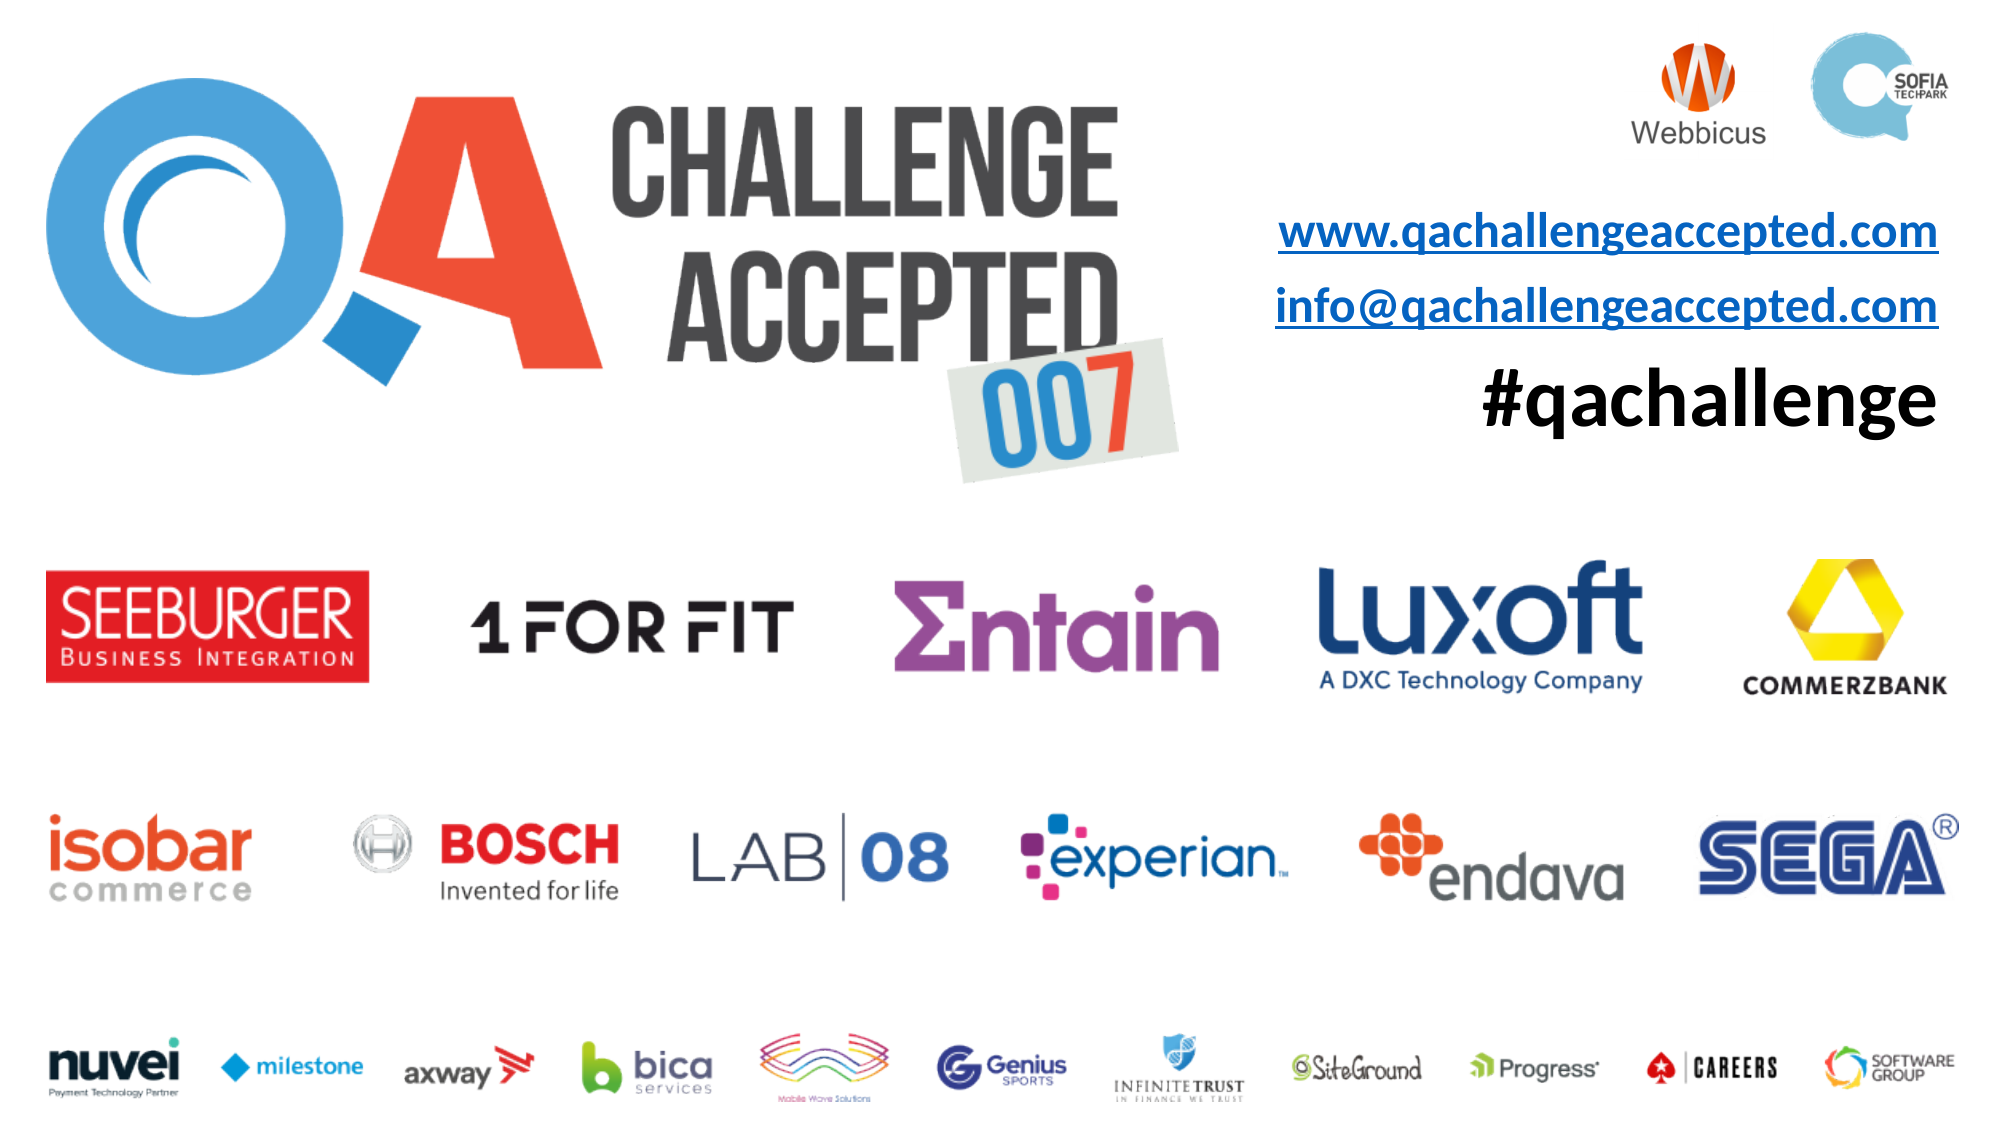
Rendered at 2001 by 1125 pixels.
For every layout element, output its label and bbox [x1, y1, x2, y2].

text_box [45, 23, 1959, 1102]
